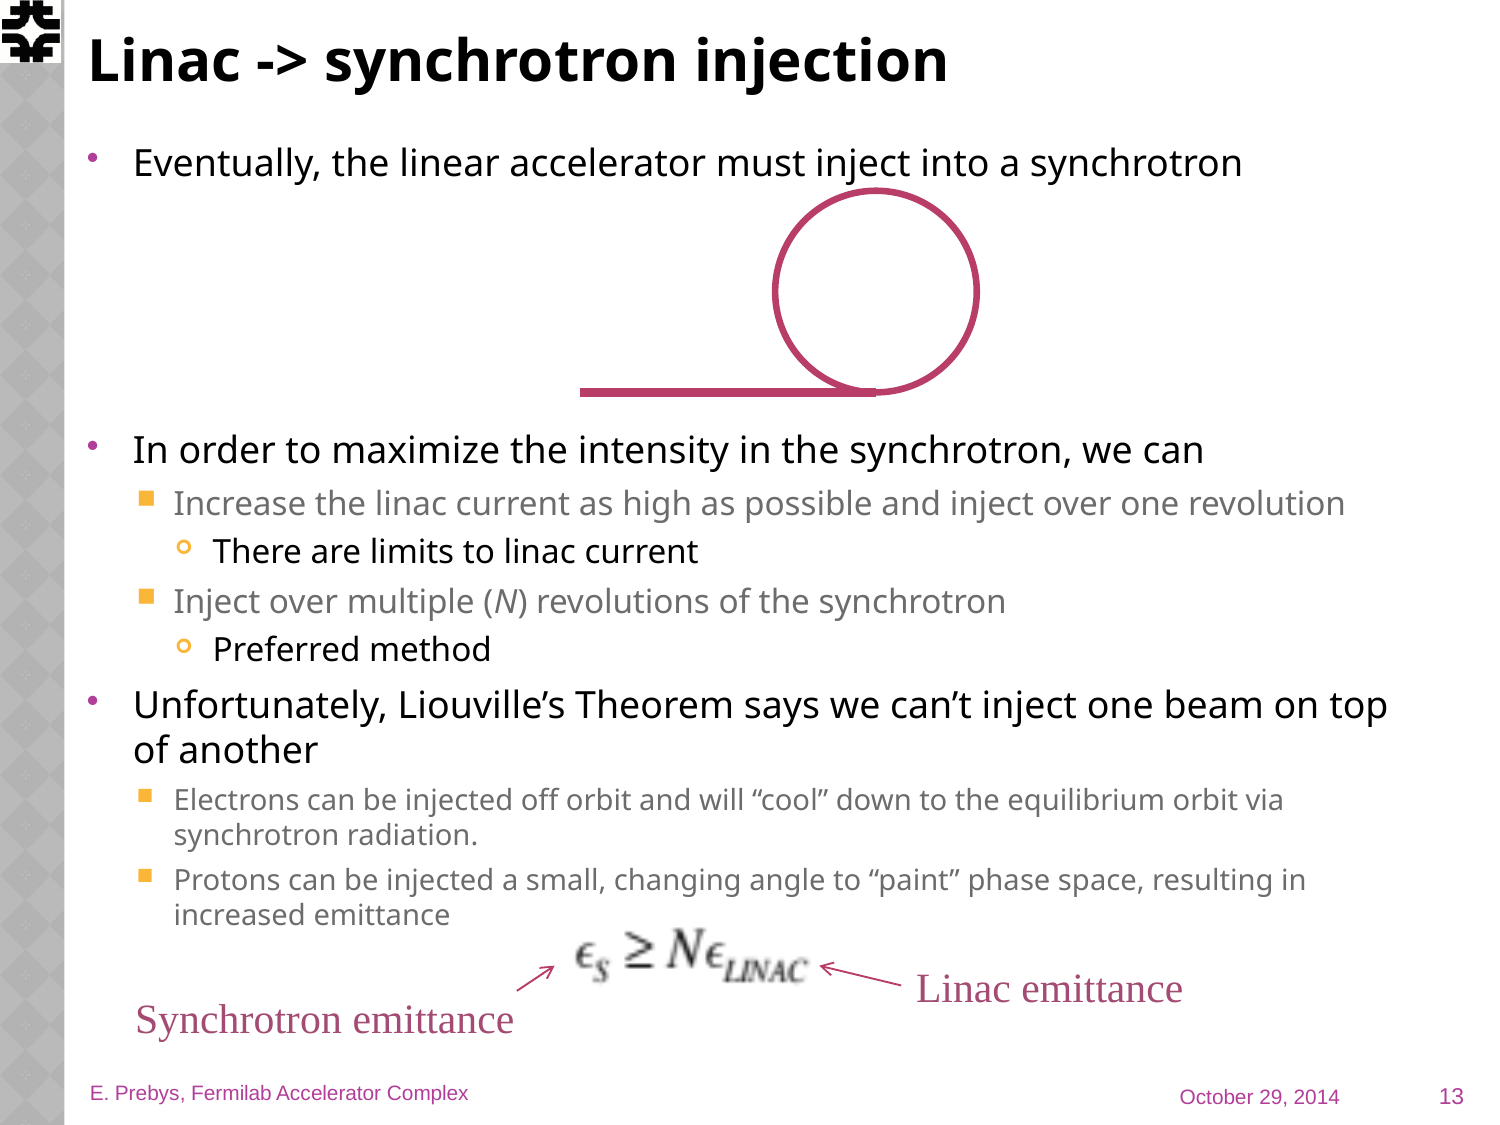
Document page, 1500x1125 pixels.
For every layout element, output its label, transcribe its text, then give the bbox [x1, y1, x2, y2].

text_box Synchrotron emittance [75, 984, 530, 1050]
slide_number 13 [1367, 1071, 1465, 1110]
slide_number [827, 1077, 1355, 1110]
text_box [570, 919, 816, 988]
title Linac -> synchrotron injection [80, 20, 1436, 93]
text_box Linac emittance [901, 953, 1280, 1018]
picture [0, 0, 61, 63]
text_box [771, 187, 981, 396]
footer E. Prebys, Fermilab Accelerator Complex [75, 1075, 709, 1105]
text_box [818, 965, 902, 987]
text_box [516, 965, 556, 992]
list Eventually, the linear accelerator must inject into a synchrotron In order to maximize the intensity in the synchrotron, we can Increase the linac current as high as possible and inject over one revolution There are limits to linac current Inject over multiple (N) revolutions of the synchrotron Preferred method Unfortunately, Liouville’s Theorem says we can’t inject one beam on top of another Electrons can be injected off orbit and will “cool” down to the equilibrium orbit via synchrotron radiation. Protons can be injected a small, changing angle to “paint” phase space, resulting in increased emittance [72, 131, 1444, 217]
